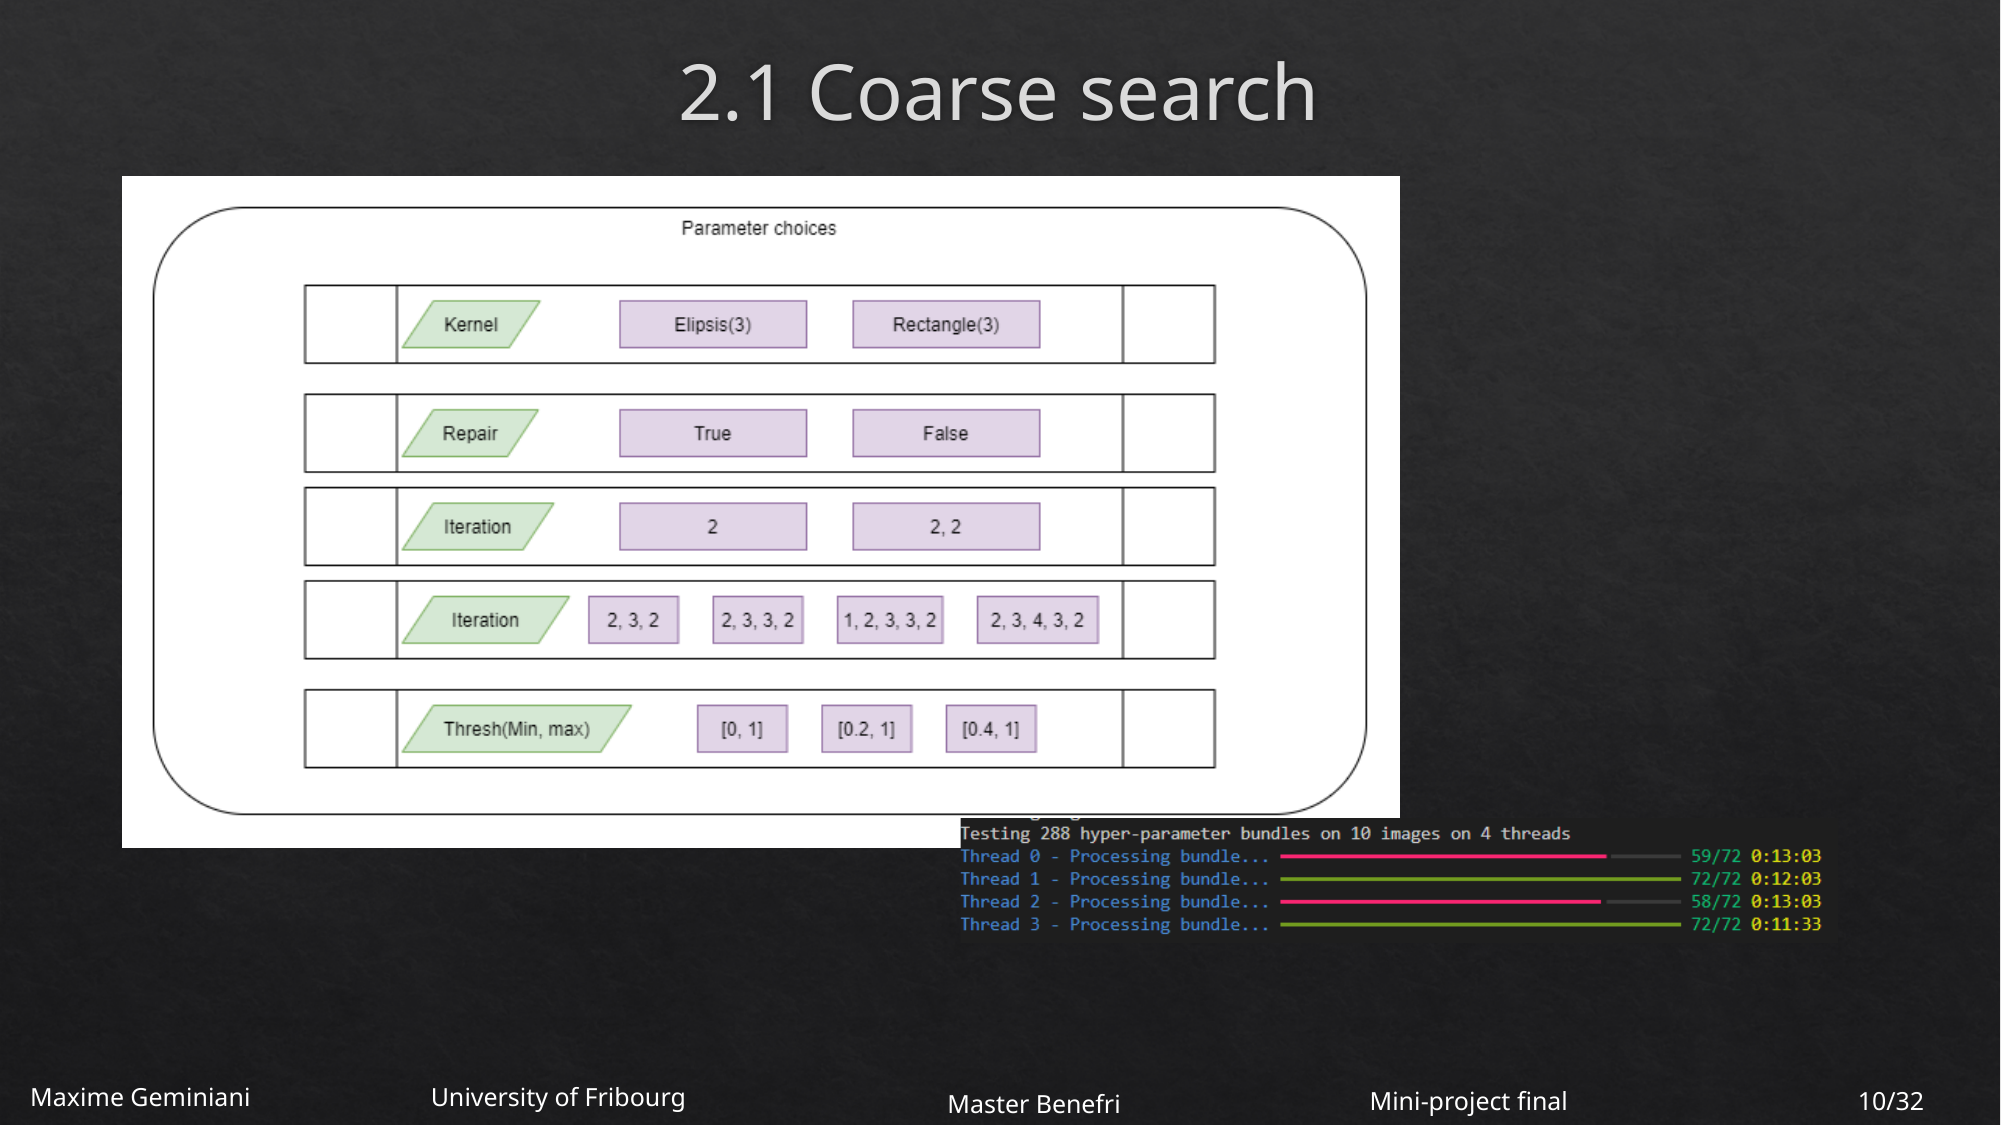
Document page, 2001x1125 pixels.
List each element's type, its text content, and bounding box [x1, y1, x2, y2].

text_box Mini-project final [1354, 1078, 1696, 1124]
text_box 10/32 [1843, 1078, 1940, 1124]
text_box University of Fribourg [416, 1074, 796, 1119]
picture [121, 176, 1839, 943]
text_box Maxime Geminiani [15, 1074, 357, 1119]
text_box Master Benefri [932, 1080, 1139, 1125]
title 2.1 Coarse search [149, 34, 1849, 144]
